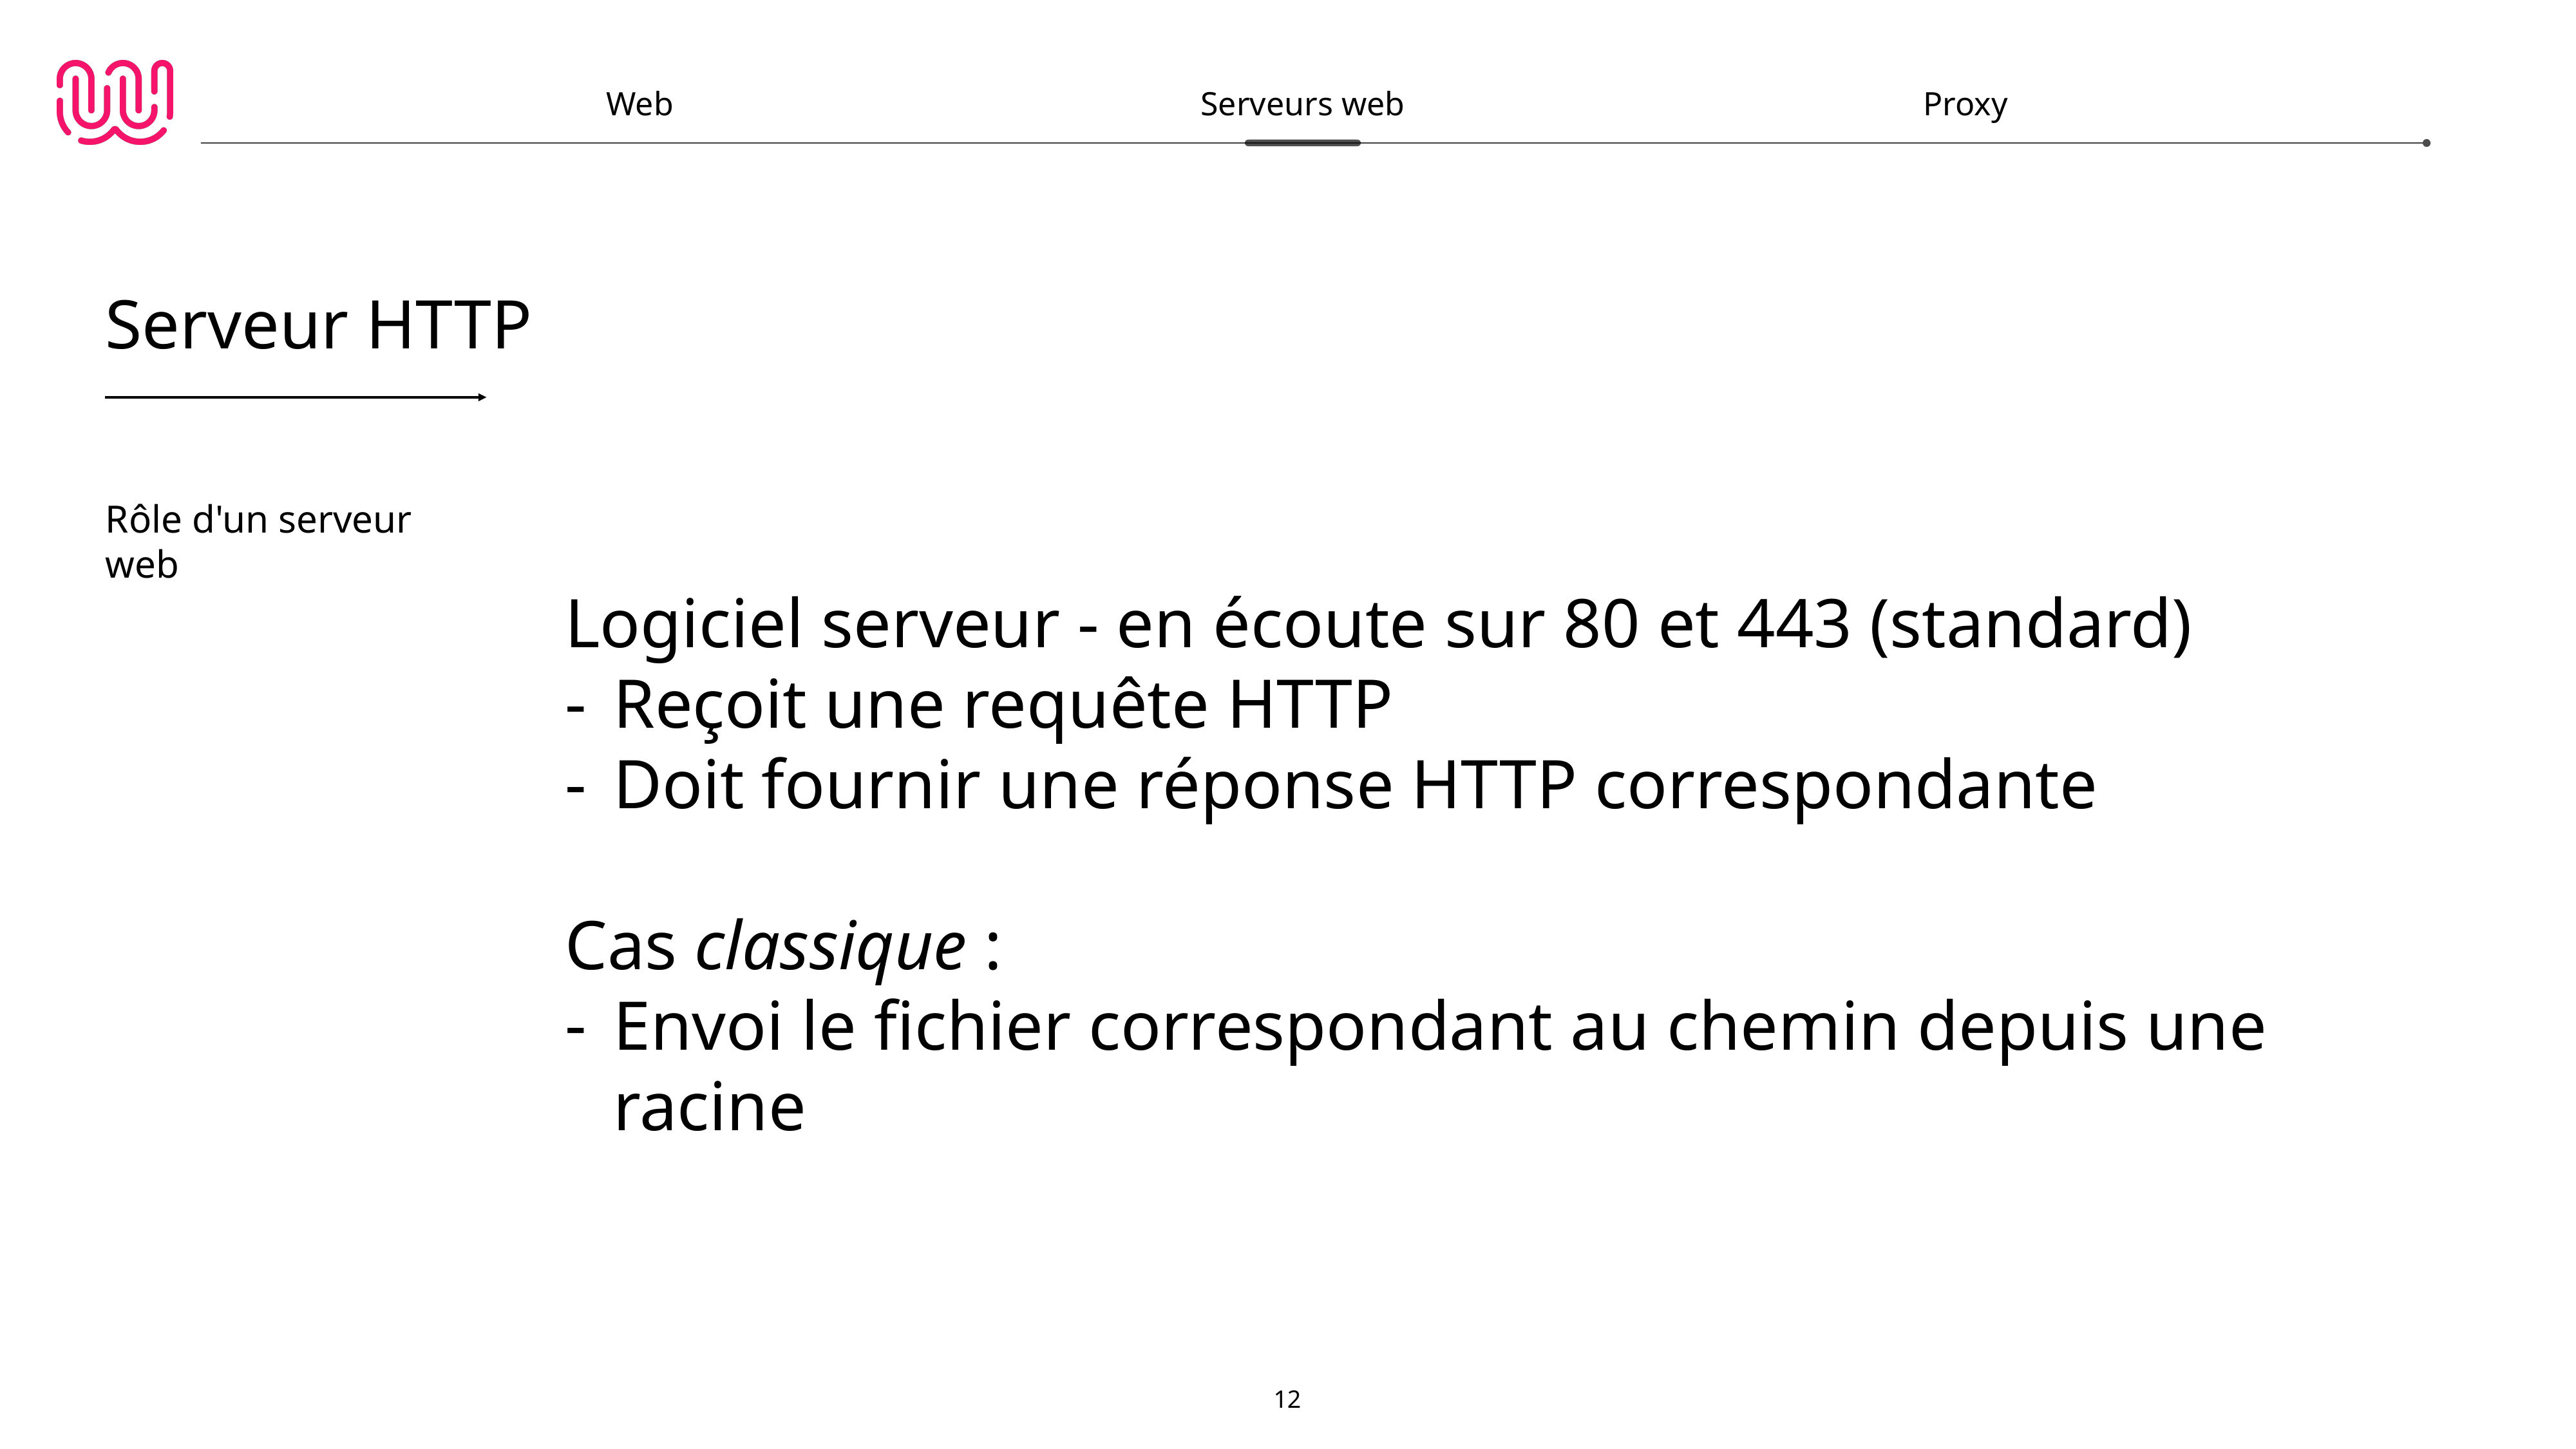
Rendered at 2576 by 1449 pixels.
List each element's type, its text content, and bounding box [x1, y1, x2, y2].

text_box Rôle d'un serveur web [100, 489, 471, 591]
text_box Logiciel serveur - en écoute sur 80 et 443 (standard) Reçoit une requête HTTP Doit fournir une réponse HTTP correspondante Cas classique : Envoi le fichier correspondant au chemin depuis une racine [555, 410, 2427, 1395]
text_box Proxy [1763, 78, 2168, 128]
slide_number ‹#› [1267, 571, 1307, 1423]
text_box [1245, 139, 1361, 142]
text_box [1245, 144, 1361, 147]
text_box Serveurs web [1100, 78, 1506, 128]
picture [57, 60, 173, 146]
text_box Serveur HTTP [100, 276, 1180, 368]
text_box Web [437, 78, 843, 128]
